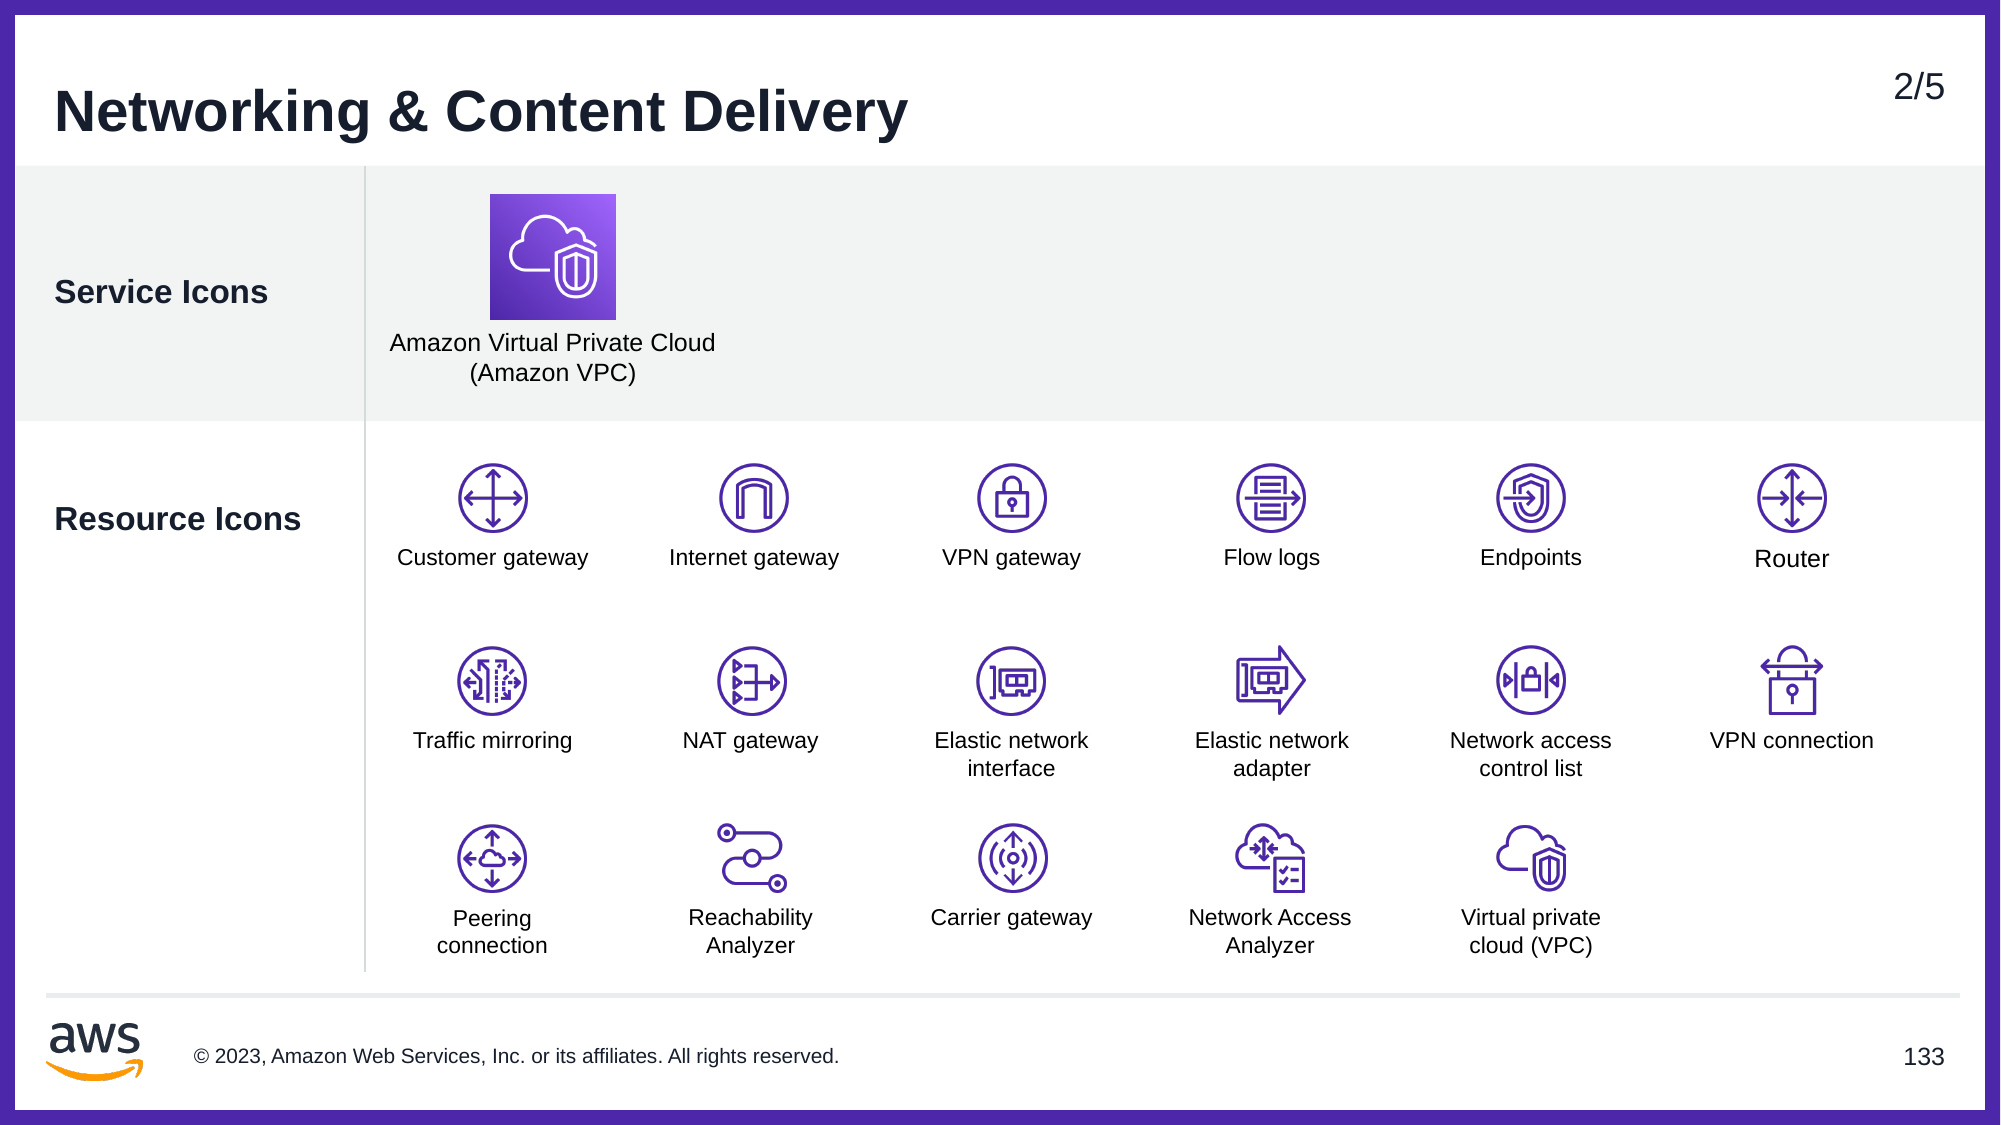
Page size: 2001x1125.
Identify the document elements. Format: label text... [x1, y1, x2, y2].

picture [1493, 642, 1569, 718]
picture [1233, 460, 1309, 536]
picture [1493, 820, 1569, 896]
picture [490, 194, 616, 320]
text_box Reachability Analyzer [640, 895, 861, 966]
text_box Customer gateway [368, 535, 617, 578]
text_box VPN connection [1668, 718, 1916, 761]
text_box Traffic mirroring [368, 718, 617, 761]
picture [1232, 820, 1308, 896]
picture [1493, 460, 1569, 536]
picture [1754, 460, 1830, 536]
picture [1233, 642, 1309, 718]
footer © 2023, Amazon Web Services, Inc. or its affiliates. All rights reserved. [178, 1025, 911, 1086]
picture [454, 643, 530, 719]
picture [1754, 642, 1830, 718]
text_box Carrier gateway [901, 895, 1122, 938]
text_box Router [1657, 535, 1927, 580]
text_box Elastic network interface [901, 718, 1122, 789]
picture [714, 643, 790, 719]
text_box Peering connection [391, 896, 594, 966]
picture [455, 460, 531, 536]
picture [714, 820, 790, 896]
text_box Network access control list [1396, 718, 1667, 789]
picture [975, 820, 1051, 896]
text_box Flow logs [1154, 535, 1390, 578]
text_box Elastic network adapter [1154, 718, 1390, 789]
picture [46, 1023, 143, 1081]
title Networking & Content Delivery [39, 59, 1457, 166]
picture [974, 460, 1050, 536]
text_box NAT gateway [649, 718, 852, 761]
picture [973, 643, 1049, 719]
text_box Network Access Analyzer [1160, 895, 1381, 966]
text_box Endpoints [1396, 535, 1657, 578]
text_box Internet gateway [639, 535, 870, 578]
picture [716, 460, 792, 536]
text_box Amazon Virtual Private Cloud (Amazon VPC) [369, 319, 737, 394]
text_box VPN gateway [901, 535, 1122, 578]
slide_number 133 [1493, 1025, 1961, 1086]
picture [454, 821, 530, 897]
text_box Virtual private cloud (VPC) [1421, 895, 1642, 966]
list 2/5 [1693, 59, 1961, 166]
